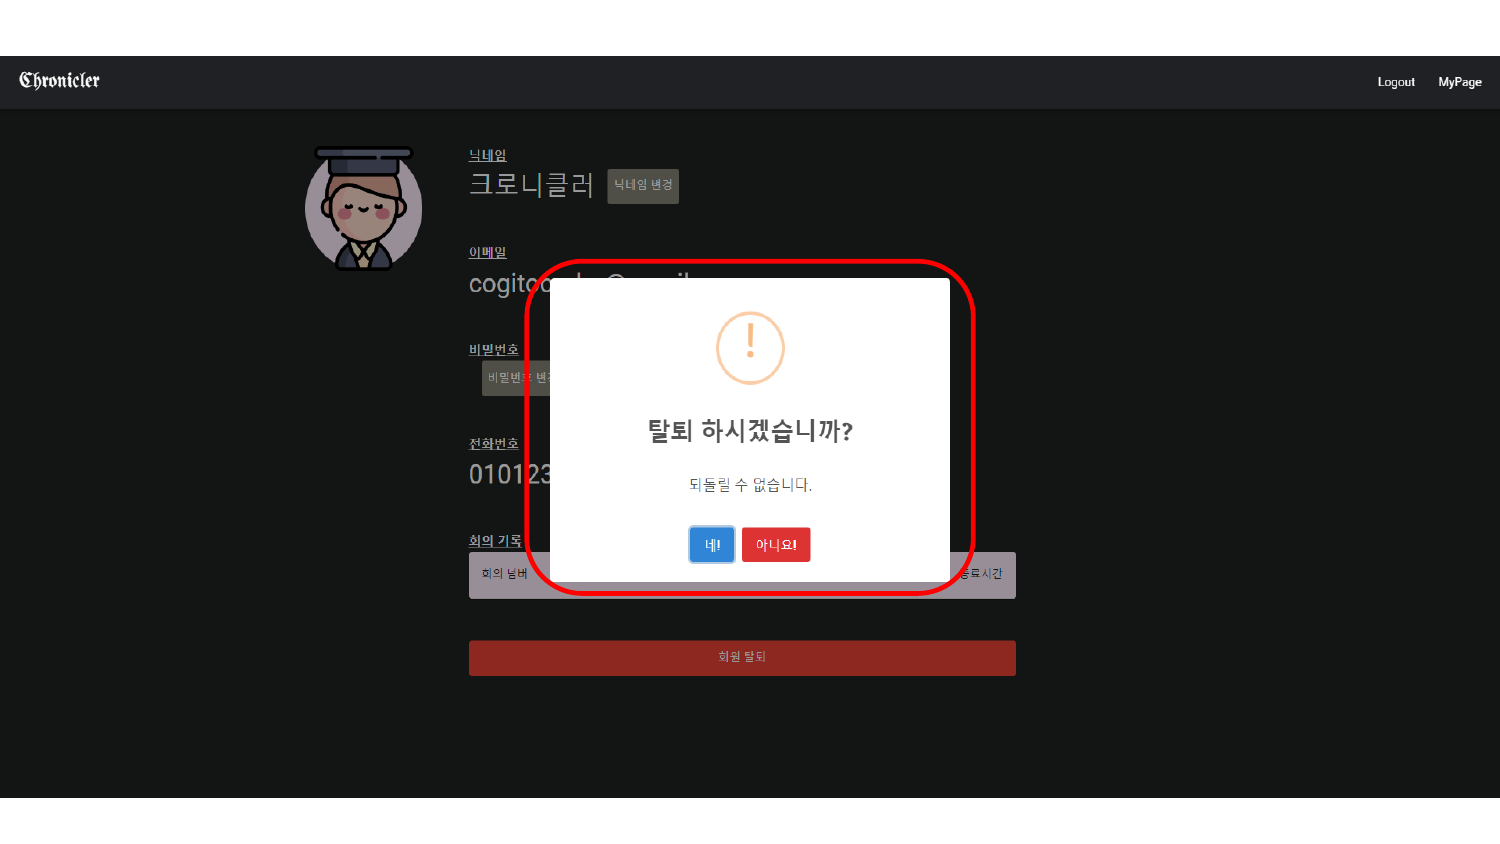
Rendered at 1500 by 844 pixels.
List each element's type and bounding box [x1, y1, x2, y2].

picture [0, 56, 1500, 798]
